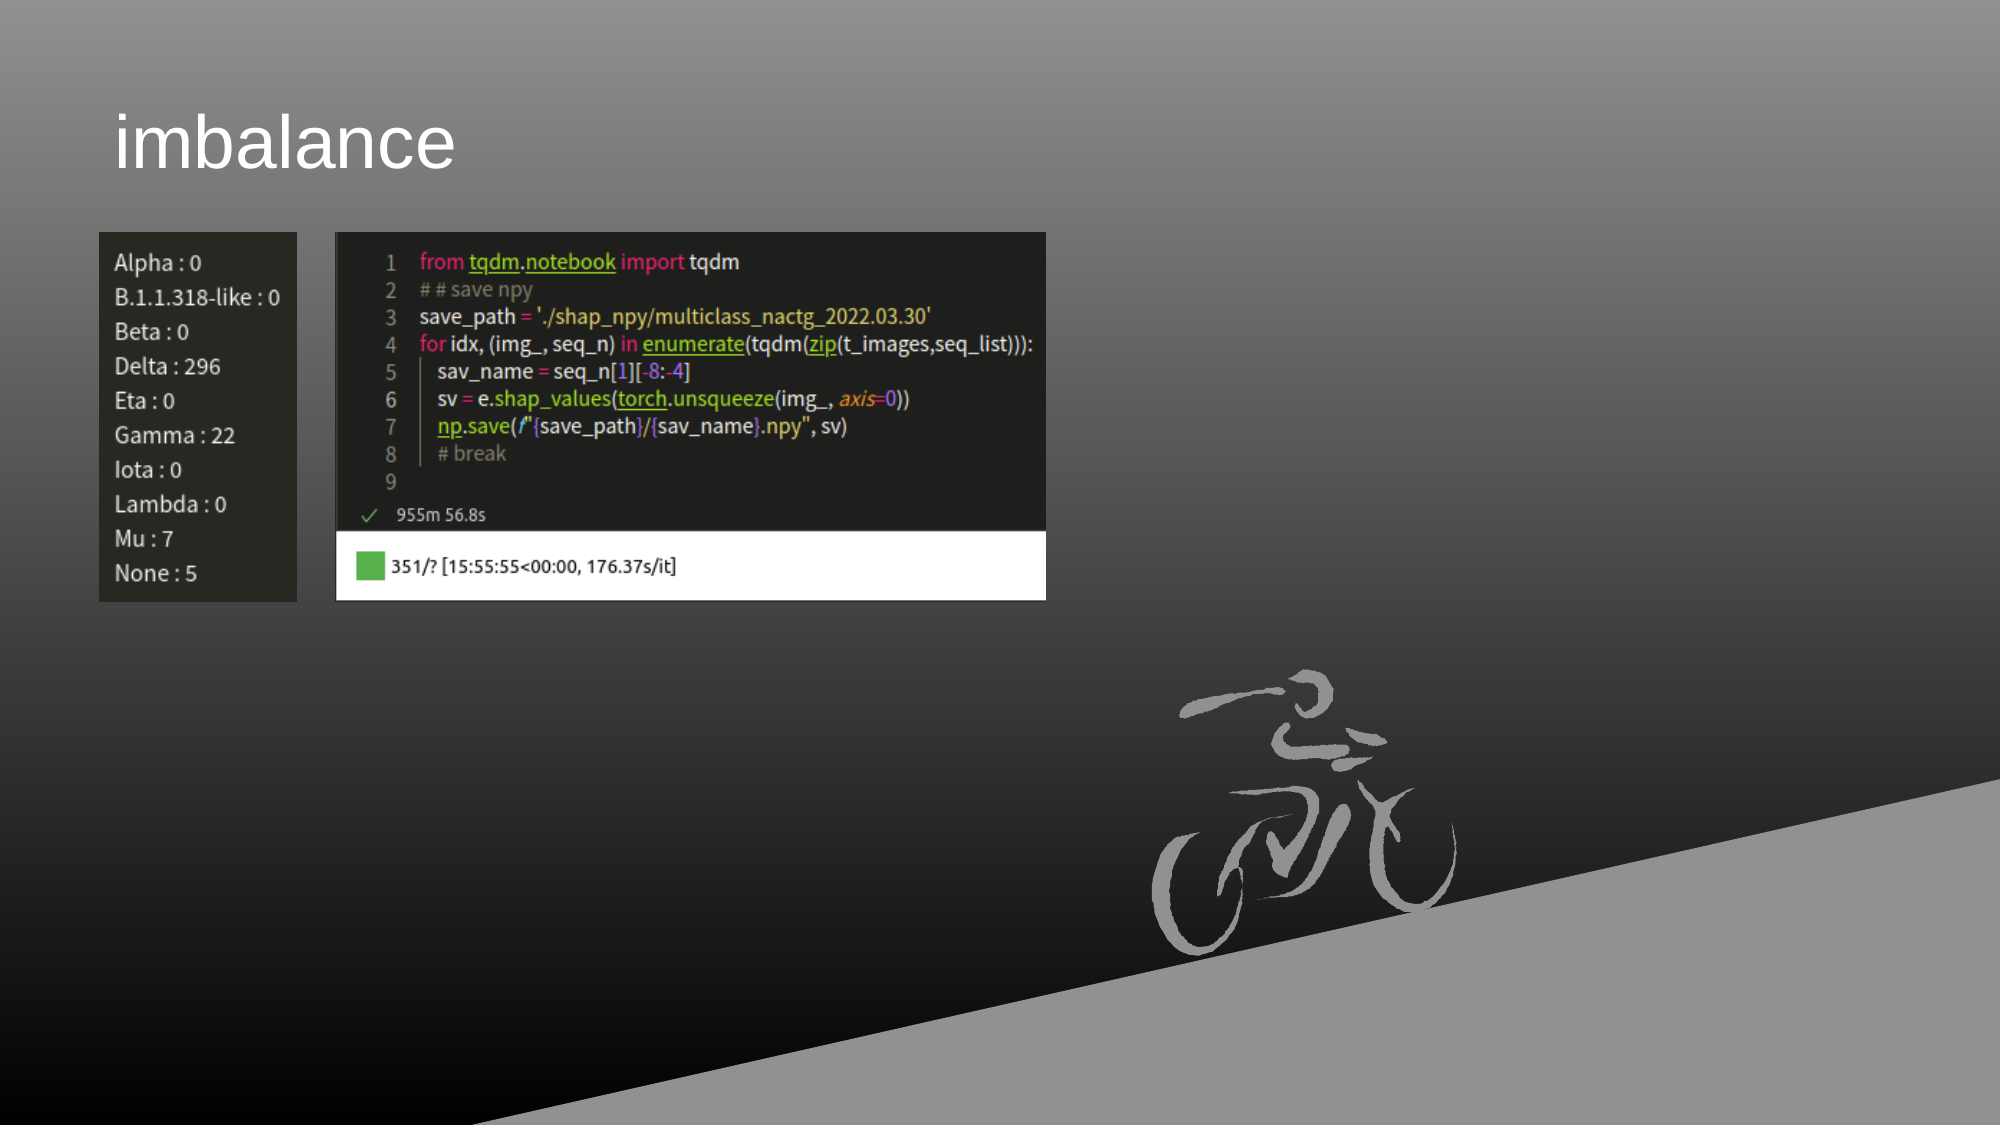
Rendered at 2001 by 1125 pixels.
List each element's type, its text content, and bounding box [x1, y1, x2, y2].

picture [335, 232, 1046, 602]
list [99, 232, 297, 602]
title imbalance [99, 44, 1901, 233]
